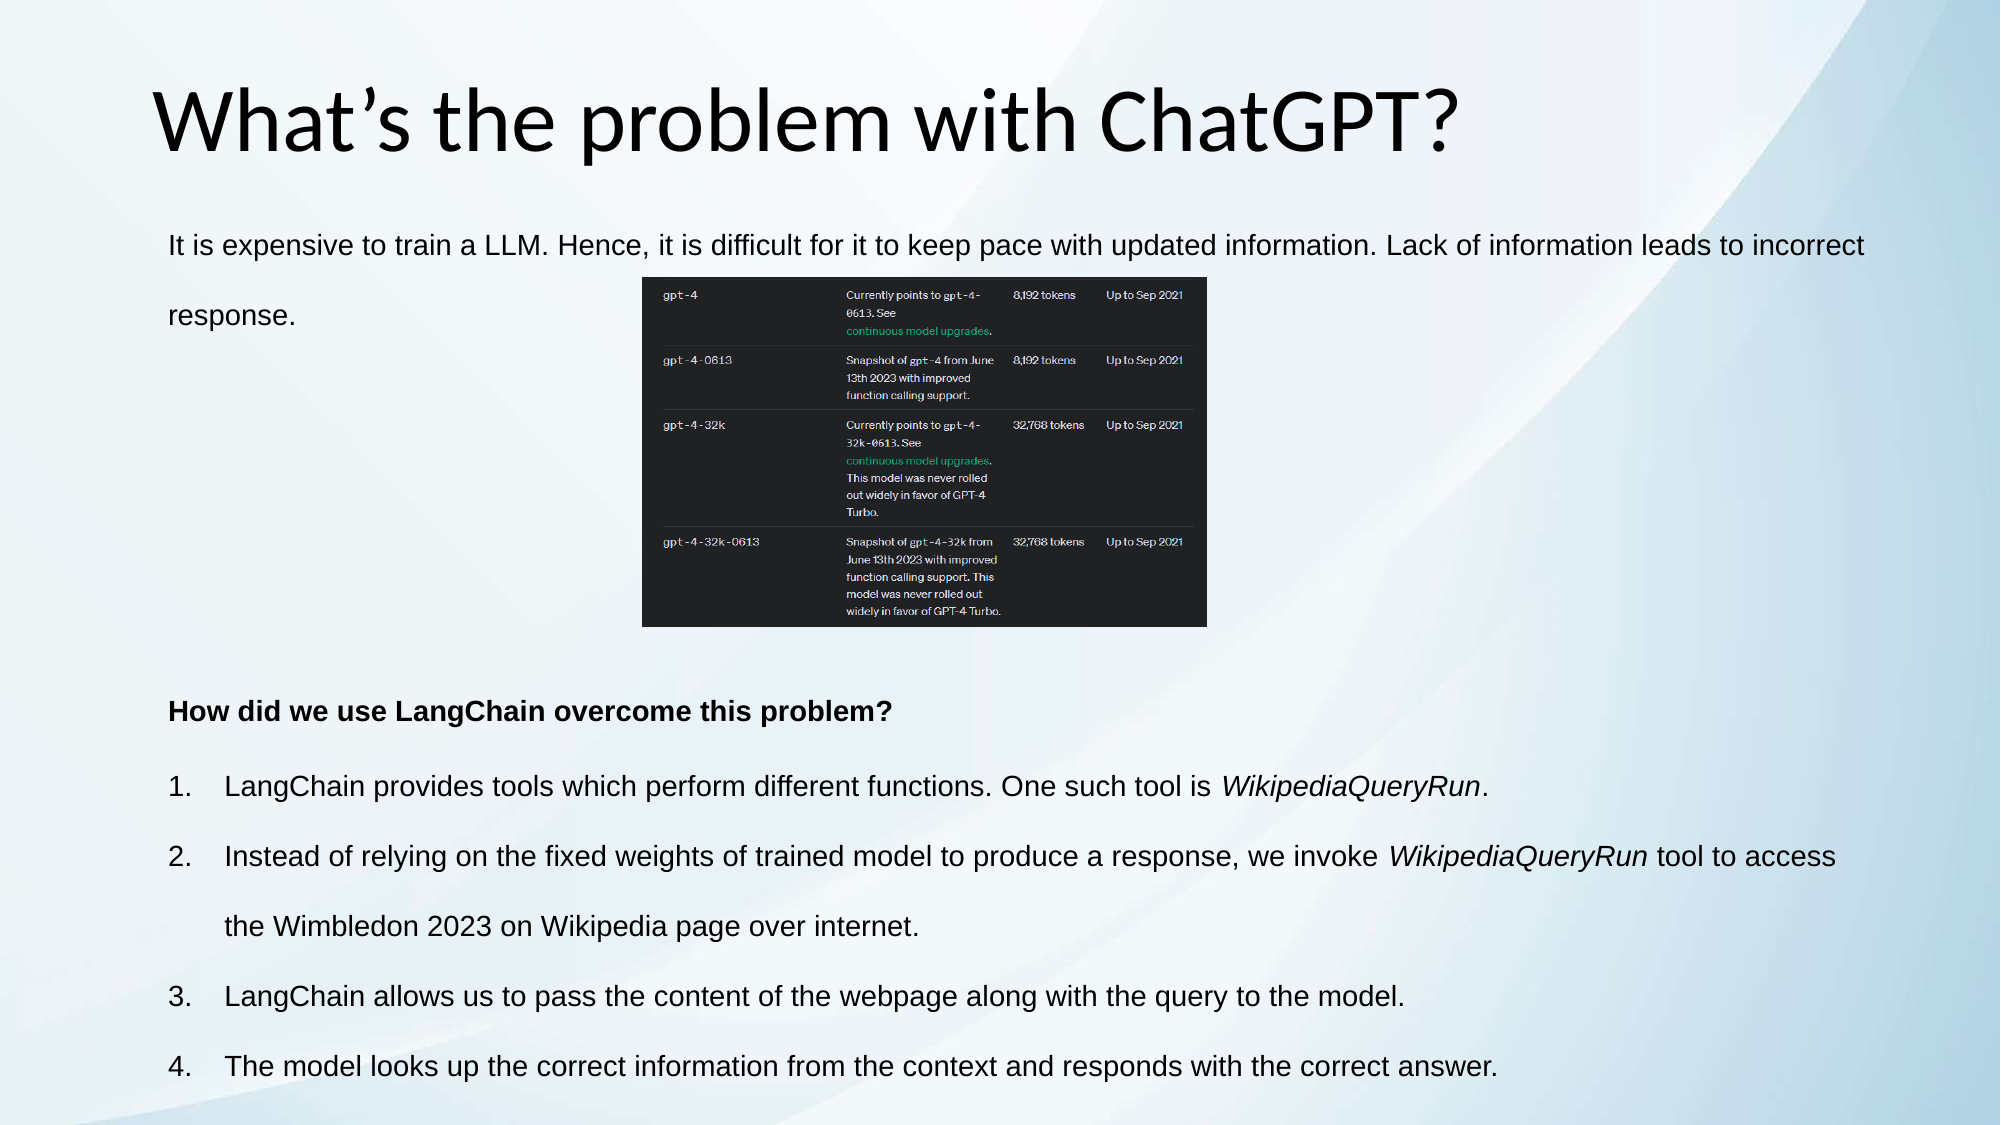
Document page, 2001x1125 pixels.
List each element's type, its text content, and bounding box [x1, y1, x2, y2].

text_box LangChain provides tools which perform different functions. One such tool is WikipediaQueryRun. Instead of relying on the fixed weights of trained model to produce a response, we invoke WikipediaQueryRun tool to access the Wimbledon 2023 on Wikipedia page over internet. LangChain allows us to pass the content of the webpage along with the query to the model. The model looks up the correct information from the context and responds with the correct answer. [153, 724, 1879, 1090]
title What’s the problem with ChatGPT? [137, 59, 1863, 184]
picture [0, 0, 2000, 1125]
text_box How did we use LangChain overcome this problem? [153, 650, 1910, 735]
text_box It is expensive to train a LLM. Hence, it is difficult for it to keep pace with updated information. Lack of information leads to incorrect response. [153, 183, 1910, 339]
